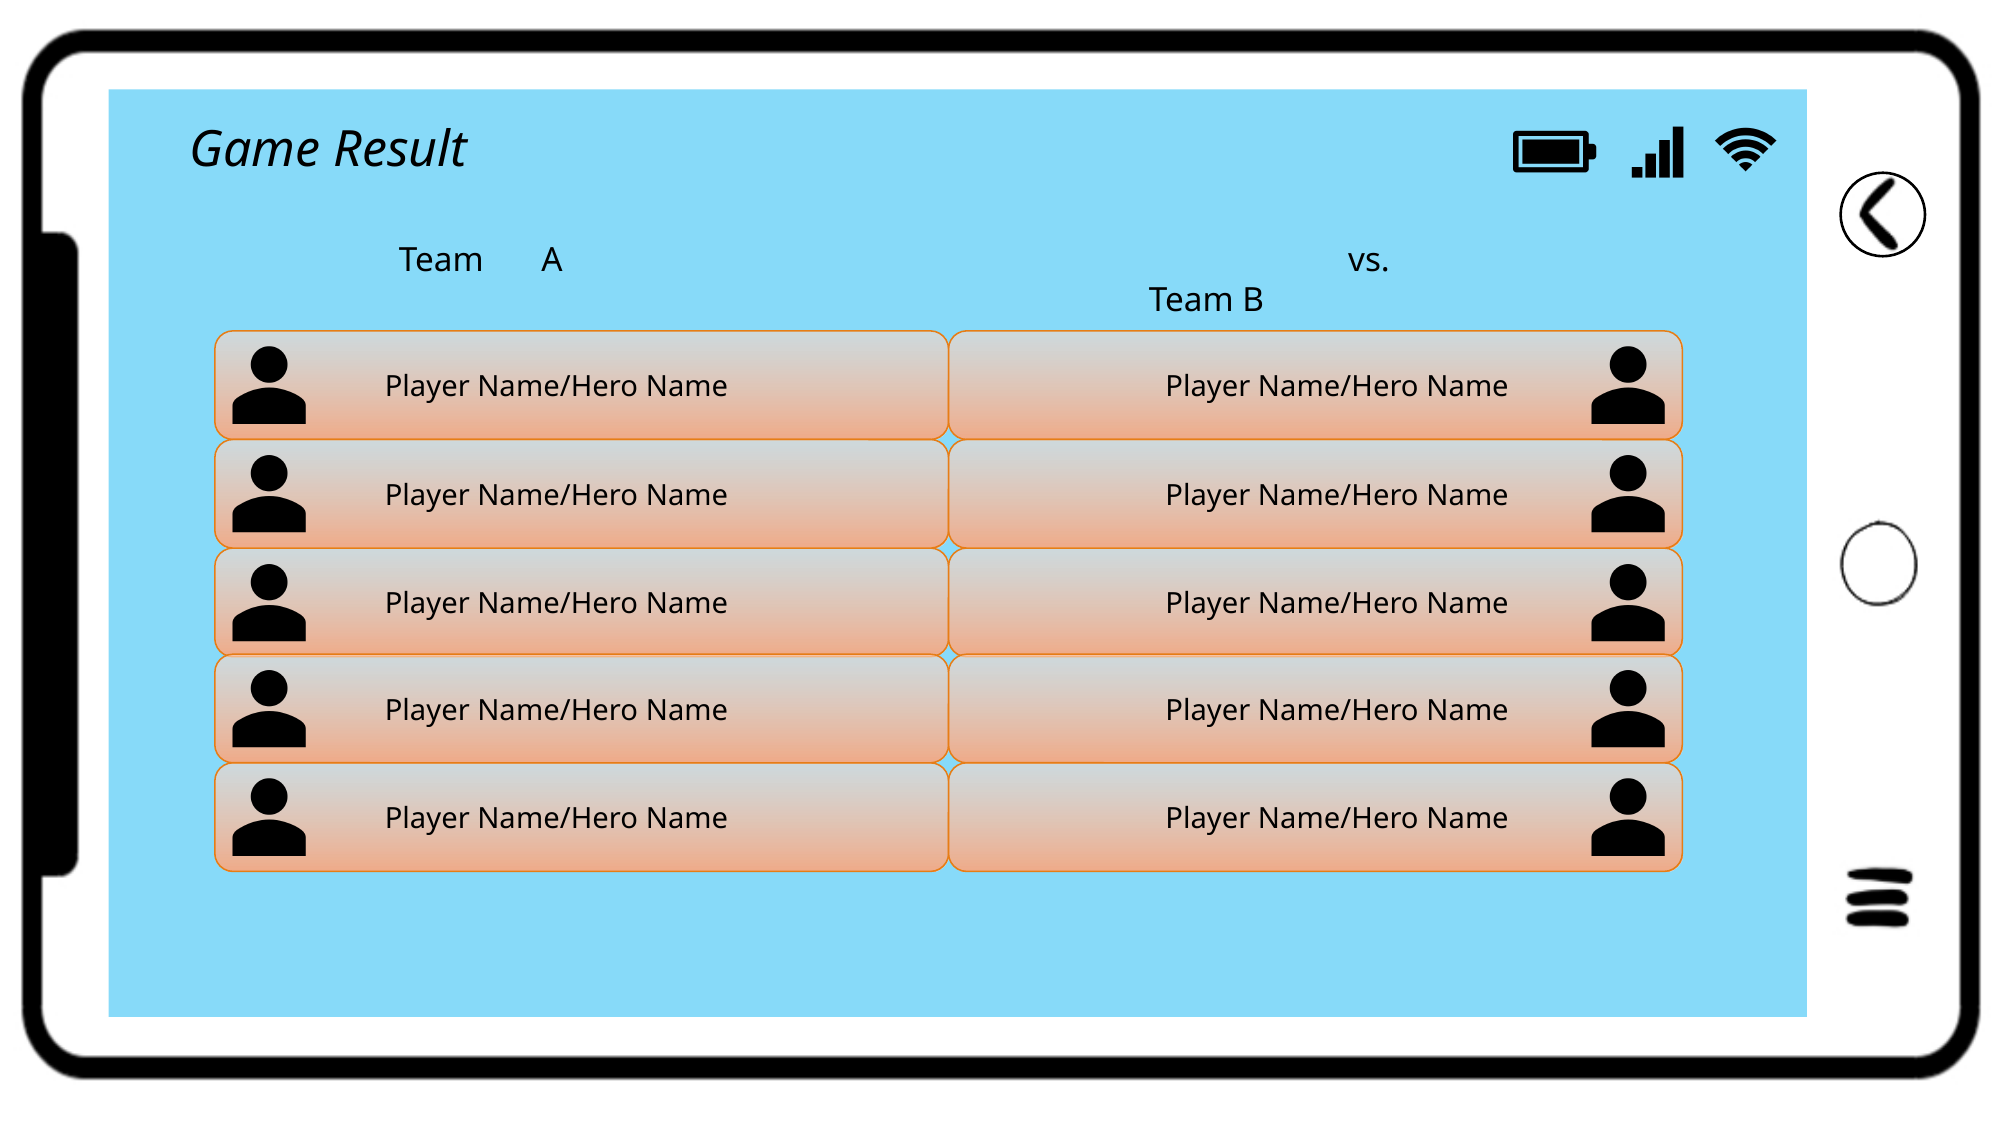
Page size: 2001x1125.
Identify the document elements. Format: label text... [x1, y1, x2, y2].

text_box Player Name/Hero Name [231, 761, 948, 873]
text_box Player Name/Hero Name [947, 547, 1573, 655]
text_box Team A vs. Team B [384, 230, 1513, 326]
text_box Player Name/Hero Name [324, 547, 949, 655]
text_box Player Name/Hero Name [324, 653, 948, 763]
text_box [1839, 171, 1927, 258]
text_box Player Name/Hero Name [947, 330, 1573, 439]
text_box Player Name/Hero Name [947, 761, 1666, 873]
text_box Player Name/Hero Name [947, 438, 1573, 548]
text_box Player Name/Hero Name [324, 438, 948, 548]
text_box Game Result [174, 109, 584, 185]
picture [0, 0, 2001, 1125]
text_box Player Name/Hero Name [324, 330, 949, 439]
text_box Player Name/Hero Name [947, 653, 1573, 763]
text_box [108, 89, 1807, 1017]
